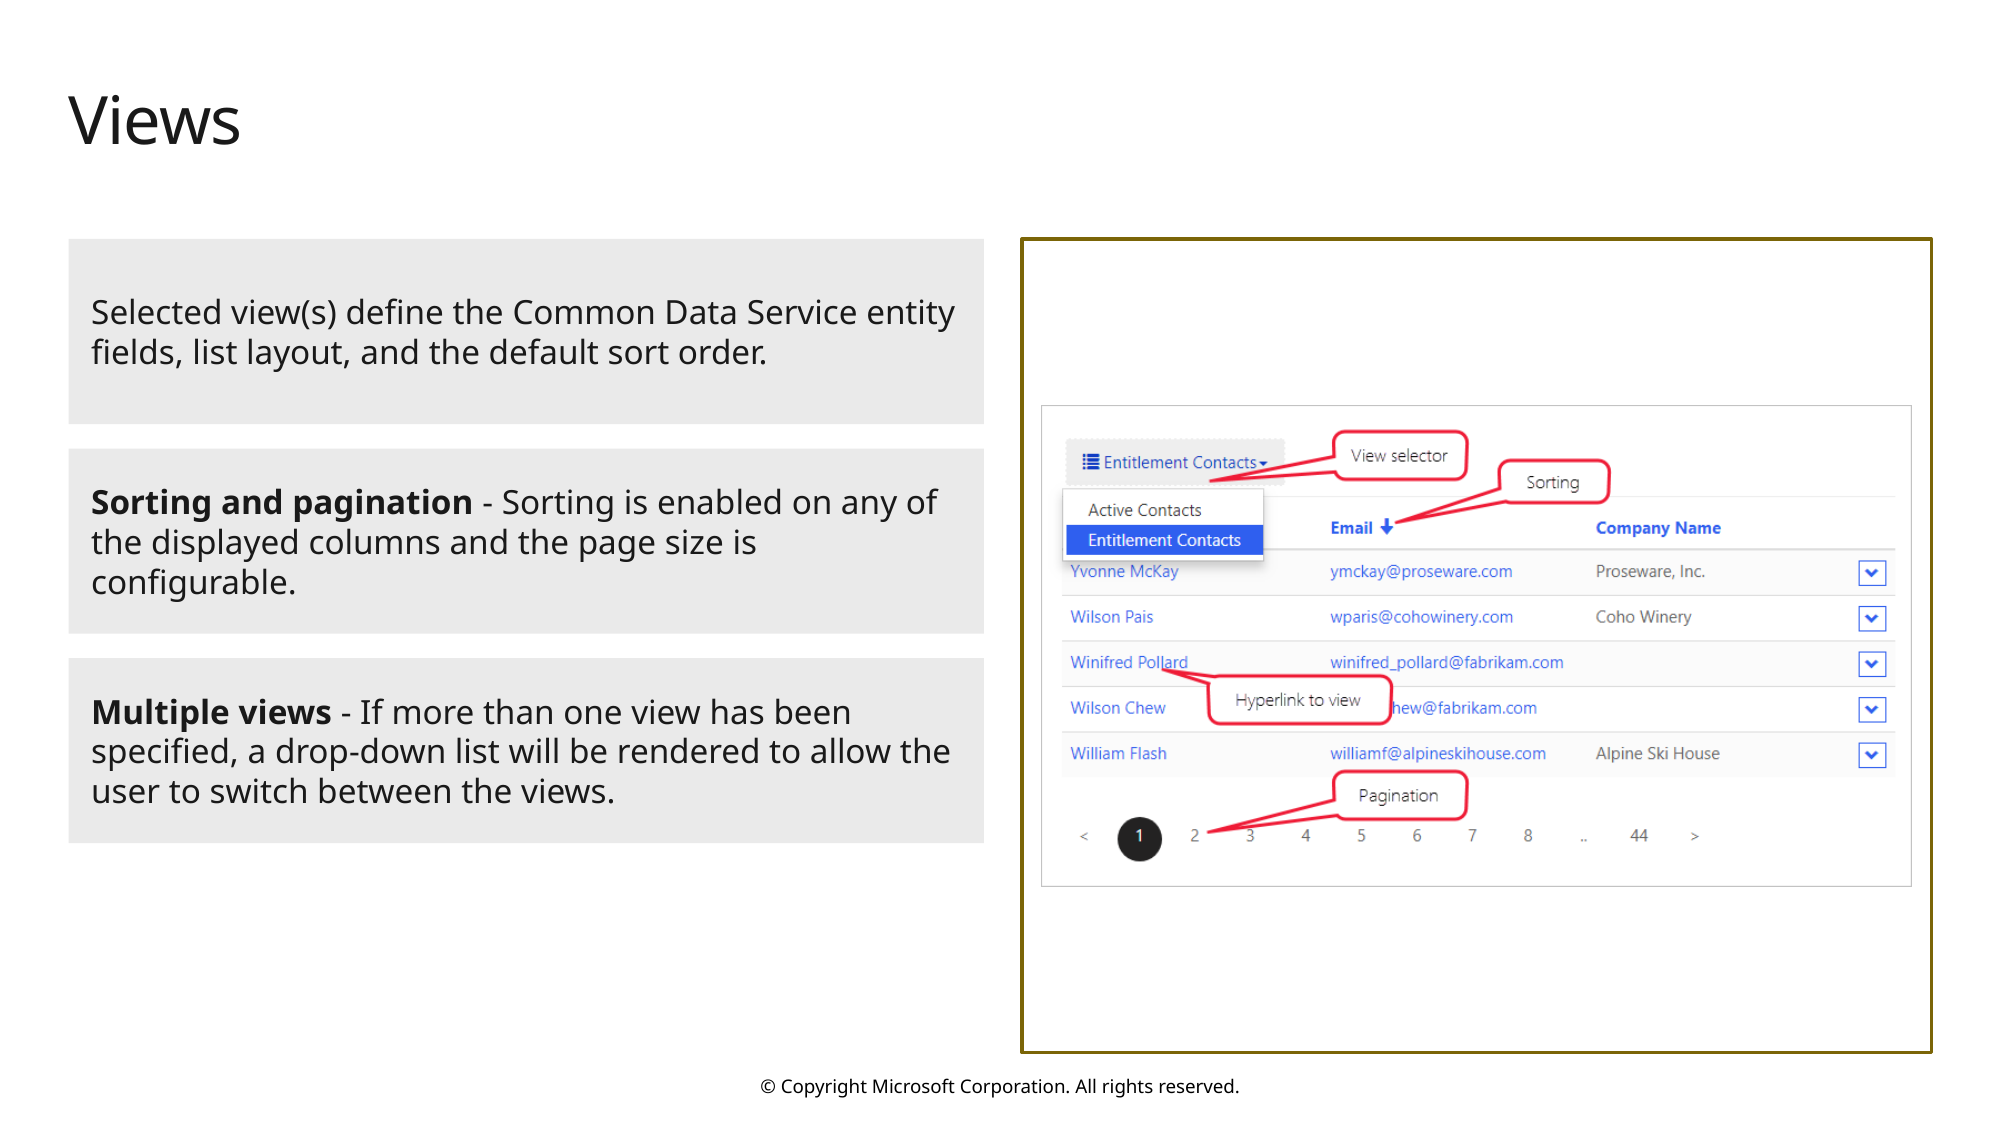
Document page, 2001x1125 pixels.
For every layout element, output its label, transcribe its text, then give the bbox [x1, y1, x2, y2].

title Views [68, 72, 1932, 192]
list Selected view(s) define the Common Data Service entity fields, list layout, and the default sort order. [68, 238, 984, 425]
picture [1041, 405, 1912, 887]
list Multiple views - If more than one view has been specified, a drop-down list will be rendered to allow the user to switch between the views. [68, 658, 984, 844]
list Sorting and pagination - Sorting is enabled on any of the displayed columns and the page size is configurable. [68, 448, 984, 634]
